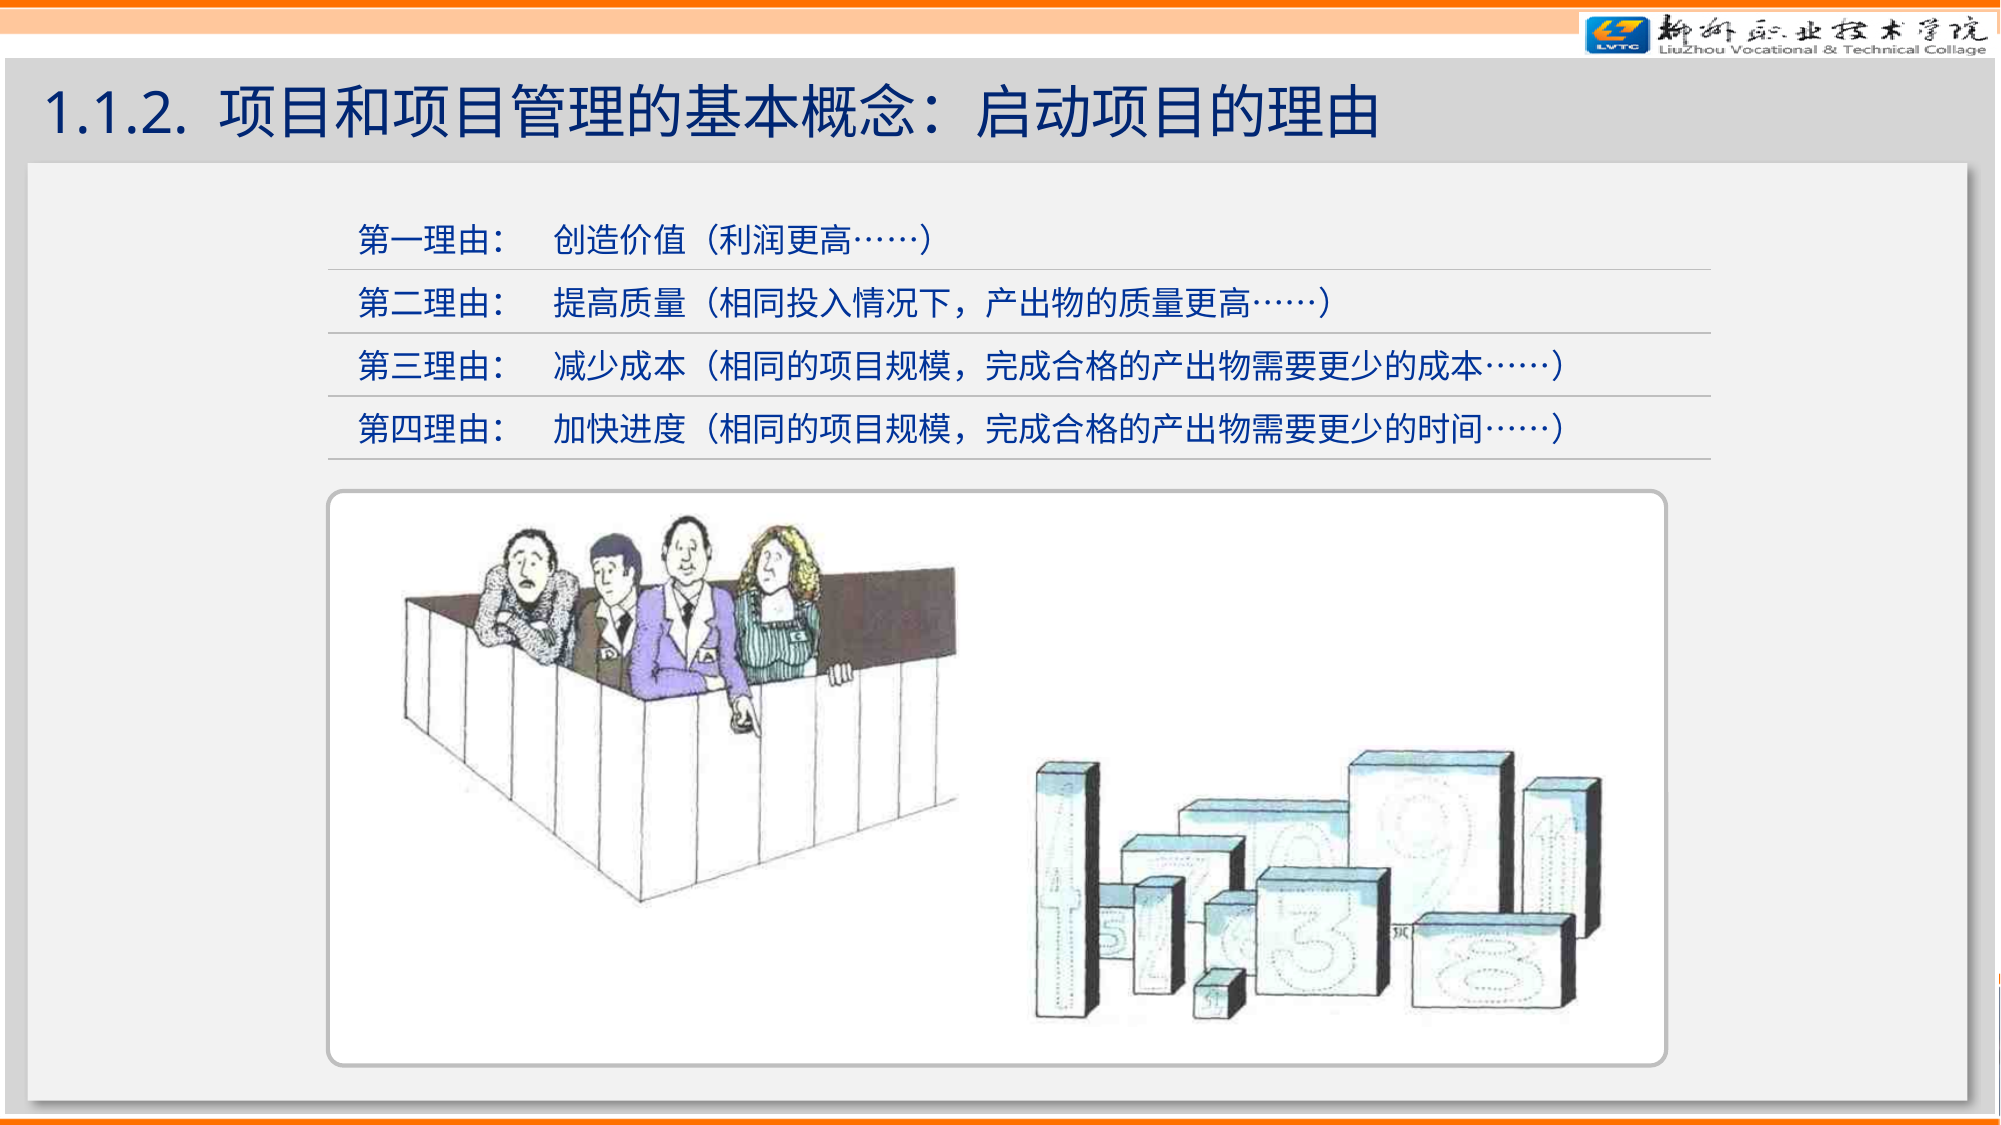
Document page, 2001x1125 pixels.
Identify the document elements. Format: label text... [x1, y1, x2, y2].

table_cell 第四理由： [328, 397, 539, 458]
picture [0, 0, 2001, 1125]
table_cell 第二理由： [328, 270, 539, 332]
table_cell 加快进度（相同的项目规模，完成合格的产出物需要更少的时间……） [539, 397, 1711, 458]
text_box [325, 488, 1669, 1068]
table_header 创造价值（利润更高……） [539, 207, 1711, 269]
table_cell 减少成本（相同的项目规模，完成合格的产出物需要更少的成本……） [539, 334, 1711, 395]
picture [385, 510, 987, 914]
table_header 第一理由： [328, 207, 539, 269]
table_cell 第三理由： [328, 334, 539, 395]
picture [1026, 745, 1627, 1027]
title 1.1.2. 项目和项目管理的基本概念：启动项目的理由 [27, 71, 1966, 151]
table_cell 提高质量（相同投入情况下，产出物的质量更高……） [539, 270, 1711, 332]
